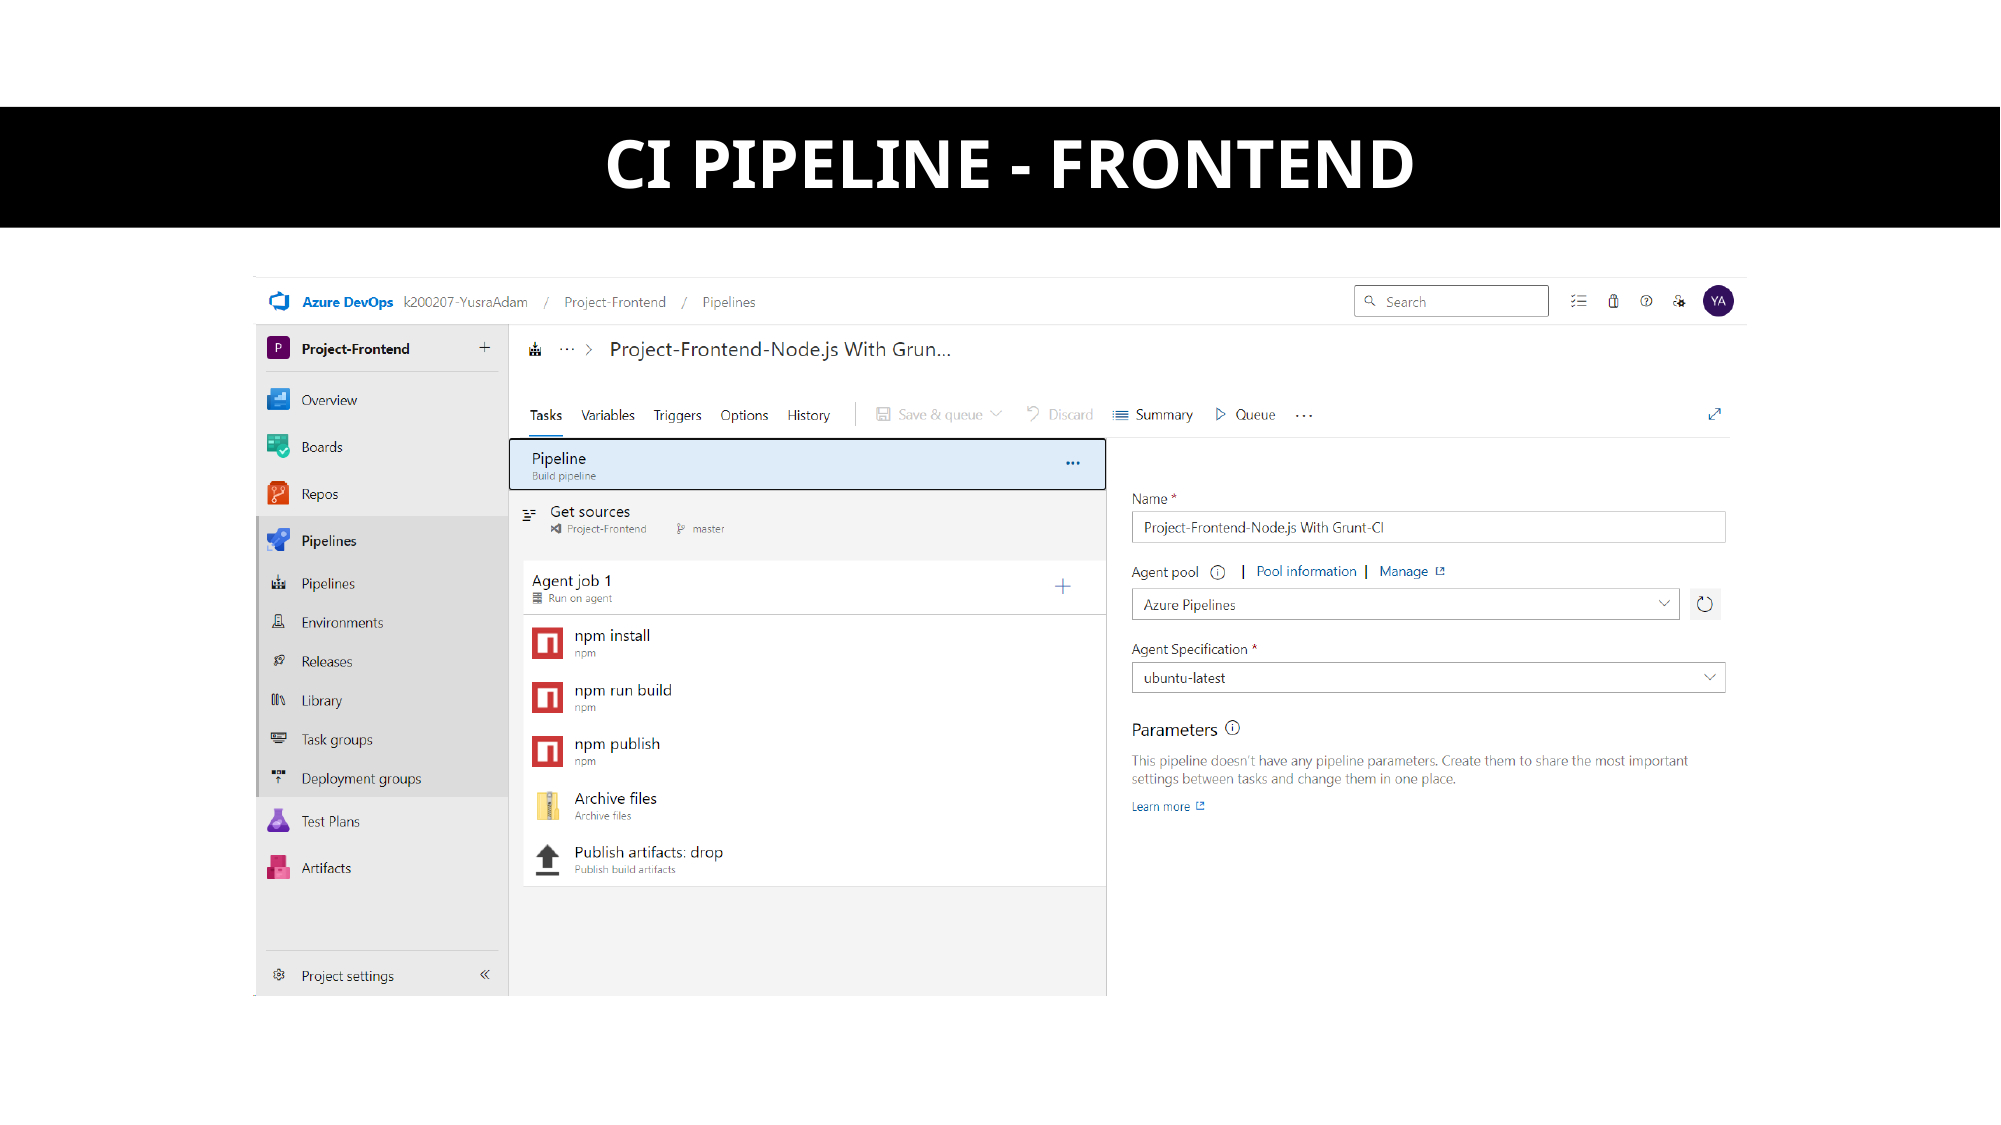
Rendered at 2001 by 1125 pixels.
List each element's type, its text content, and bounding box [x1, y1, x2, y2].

title CI PIPELINE - FRONTEND [91, 105, 1931, 228]
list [252, 274, 1747, 996]
text_box [0, 106, 2000, 229]
